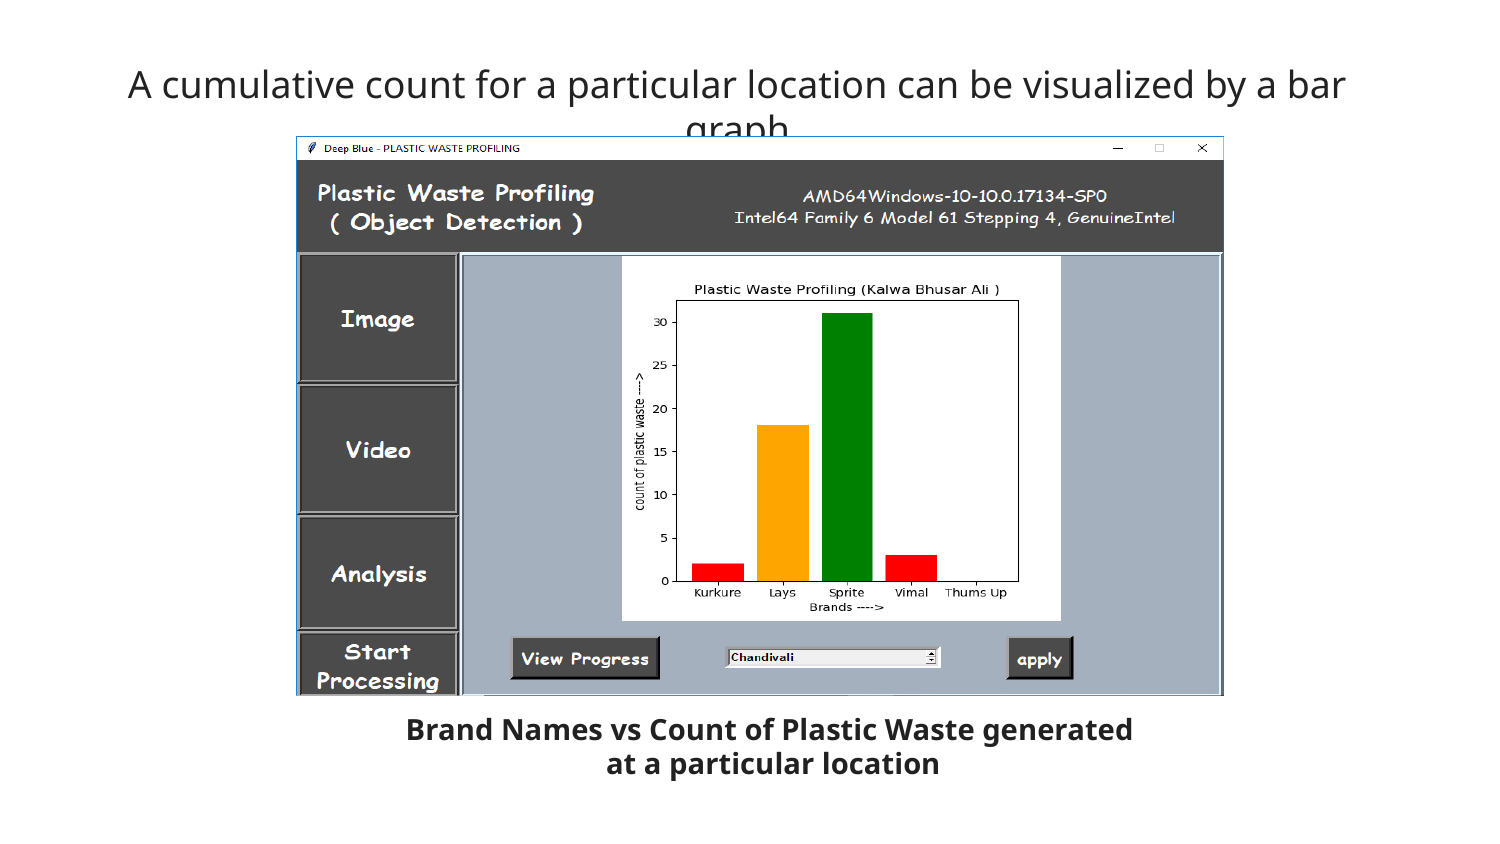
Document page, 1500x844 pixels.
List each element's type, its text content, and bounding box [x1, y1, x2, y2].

text_box Brand Names vs Count of Plastic Waste generated at a particular location [90, 695, 1457, 834]
title A cumulative count for a particular location can be visualized by a bar graph [72, 46, 1403, 148]
picture [295, 136, 1224, 697]
